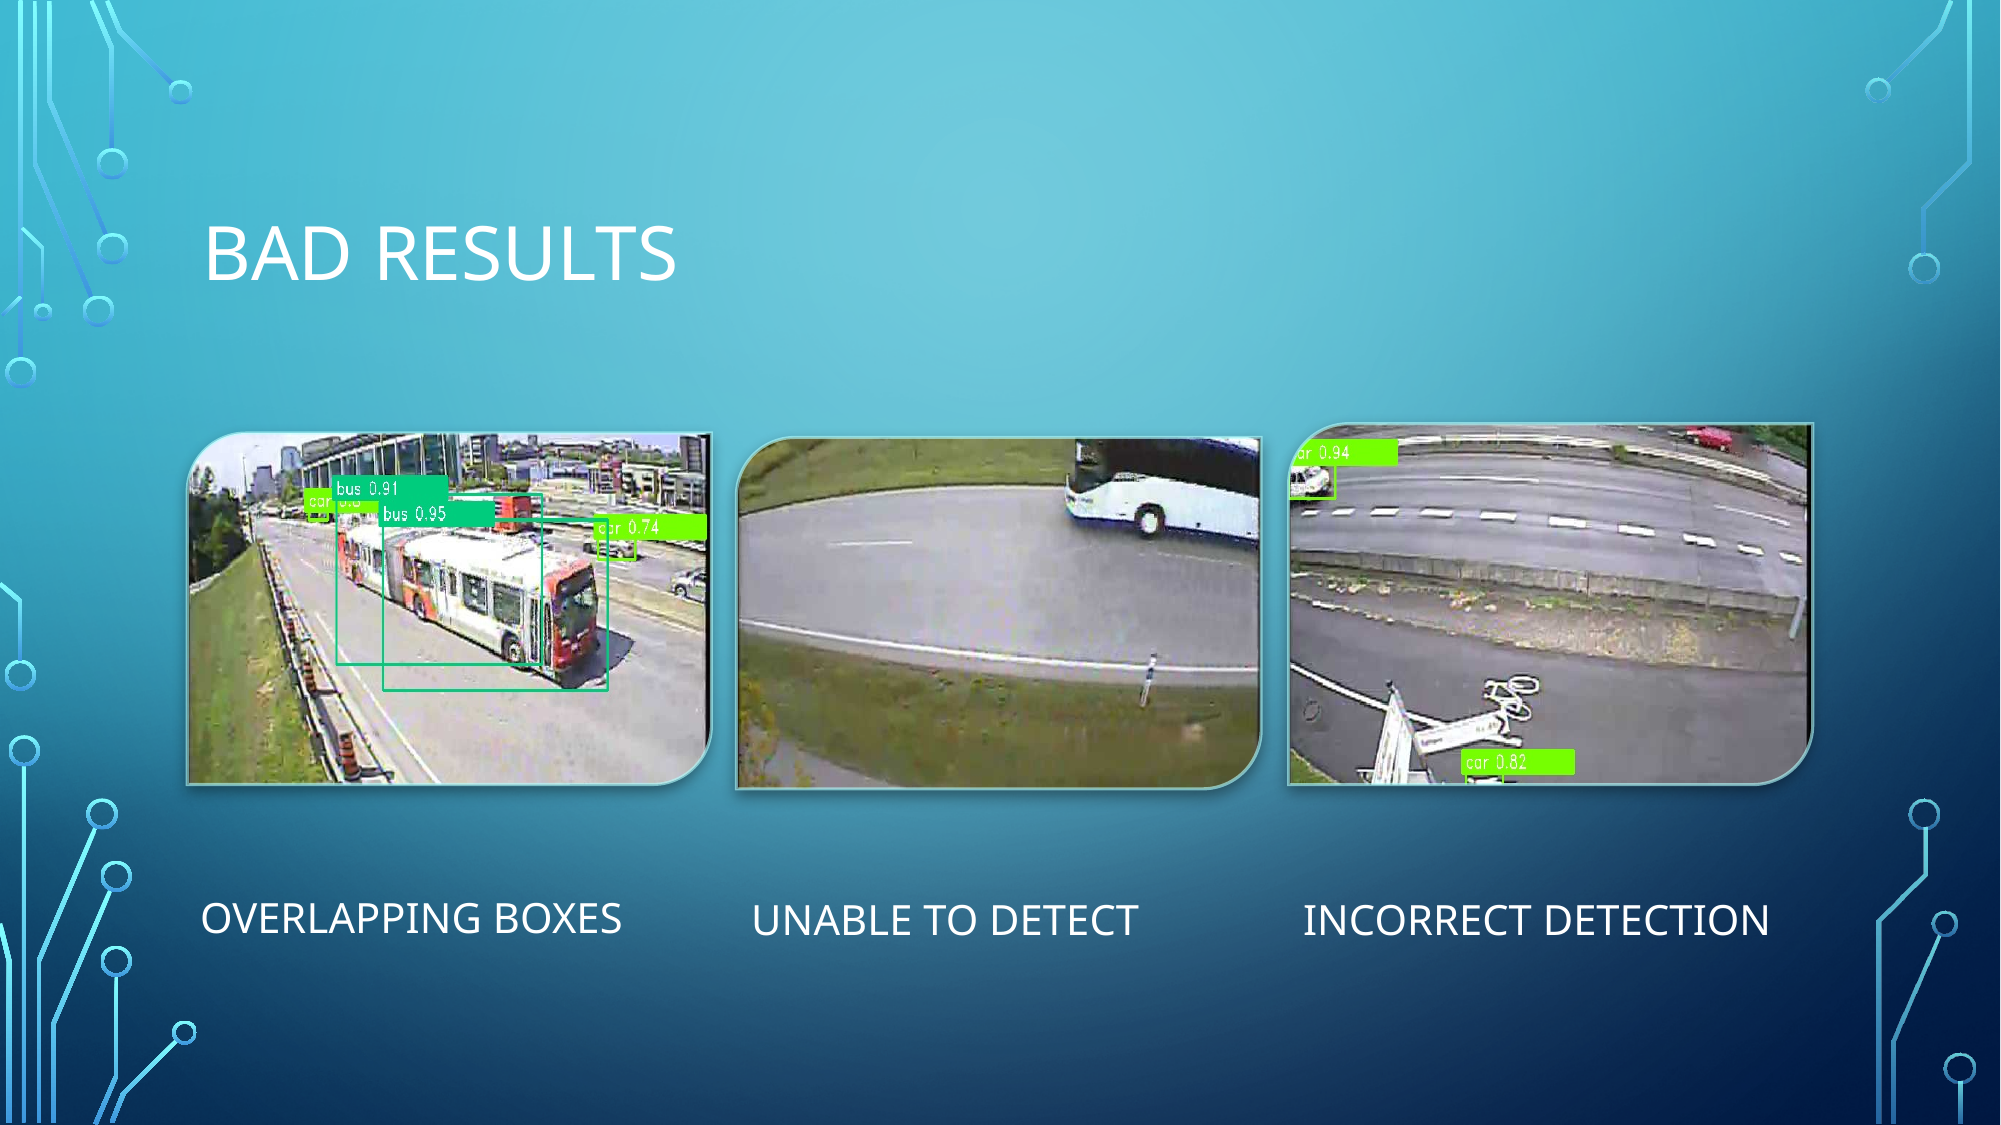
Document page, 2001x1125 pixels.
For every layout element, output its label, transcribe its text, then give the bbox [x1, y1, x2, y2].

picture [1288, 423, 1813, 785]
picture [736, 437, 1262, 790]
list UNABLE TO DETECT [736, 857, 1262, 952]
list Overlapping boxes [185, 855, 710, 950]
title Bad results [187, 99, 1813, 413]
picture [186, 432, 712, 785]
list INCORRECT DETECTION [1288, 857, 1812, 952]
